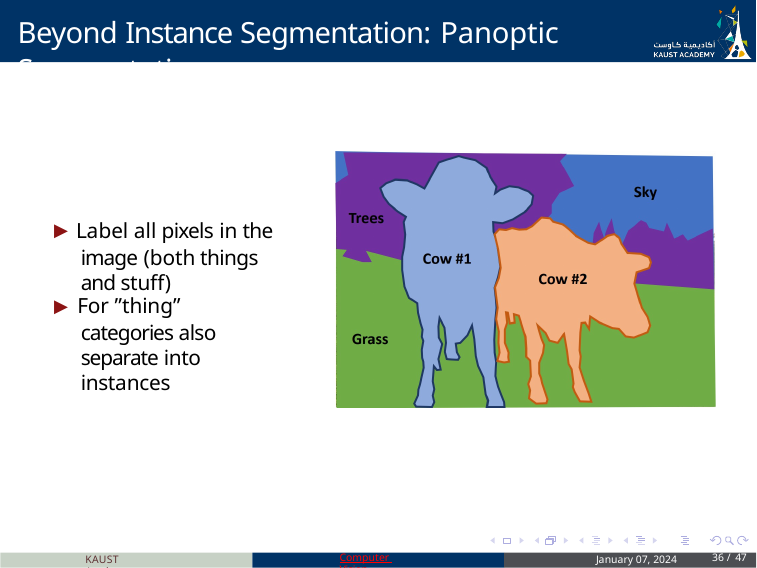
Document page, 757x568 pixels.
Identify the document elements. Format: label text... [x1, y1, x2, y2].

text_box ▶ Label all pixels in the image (both things and stuff) ▶ For ”thing” categories also separate into instances [48, 205, 291, 395]
picture [335, 151, 717, 408]
title Beyond Instance Segmentation: Panoptic Segmentation [15, 11, 729, 107]
picture [650, 2, 756, 62]
